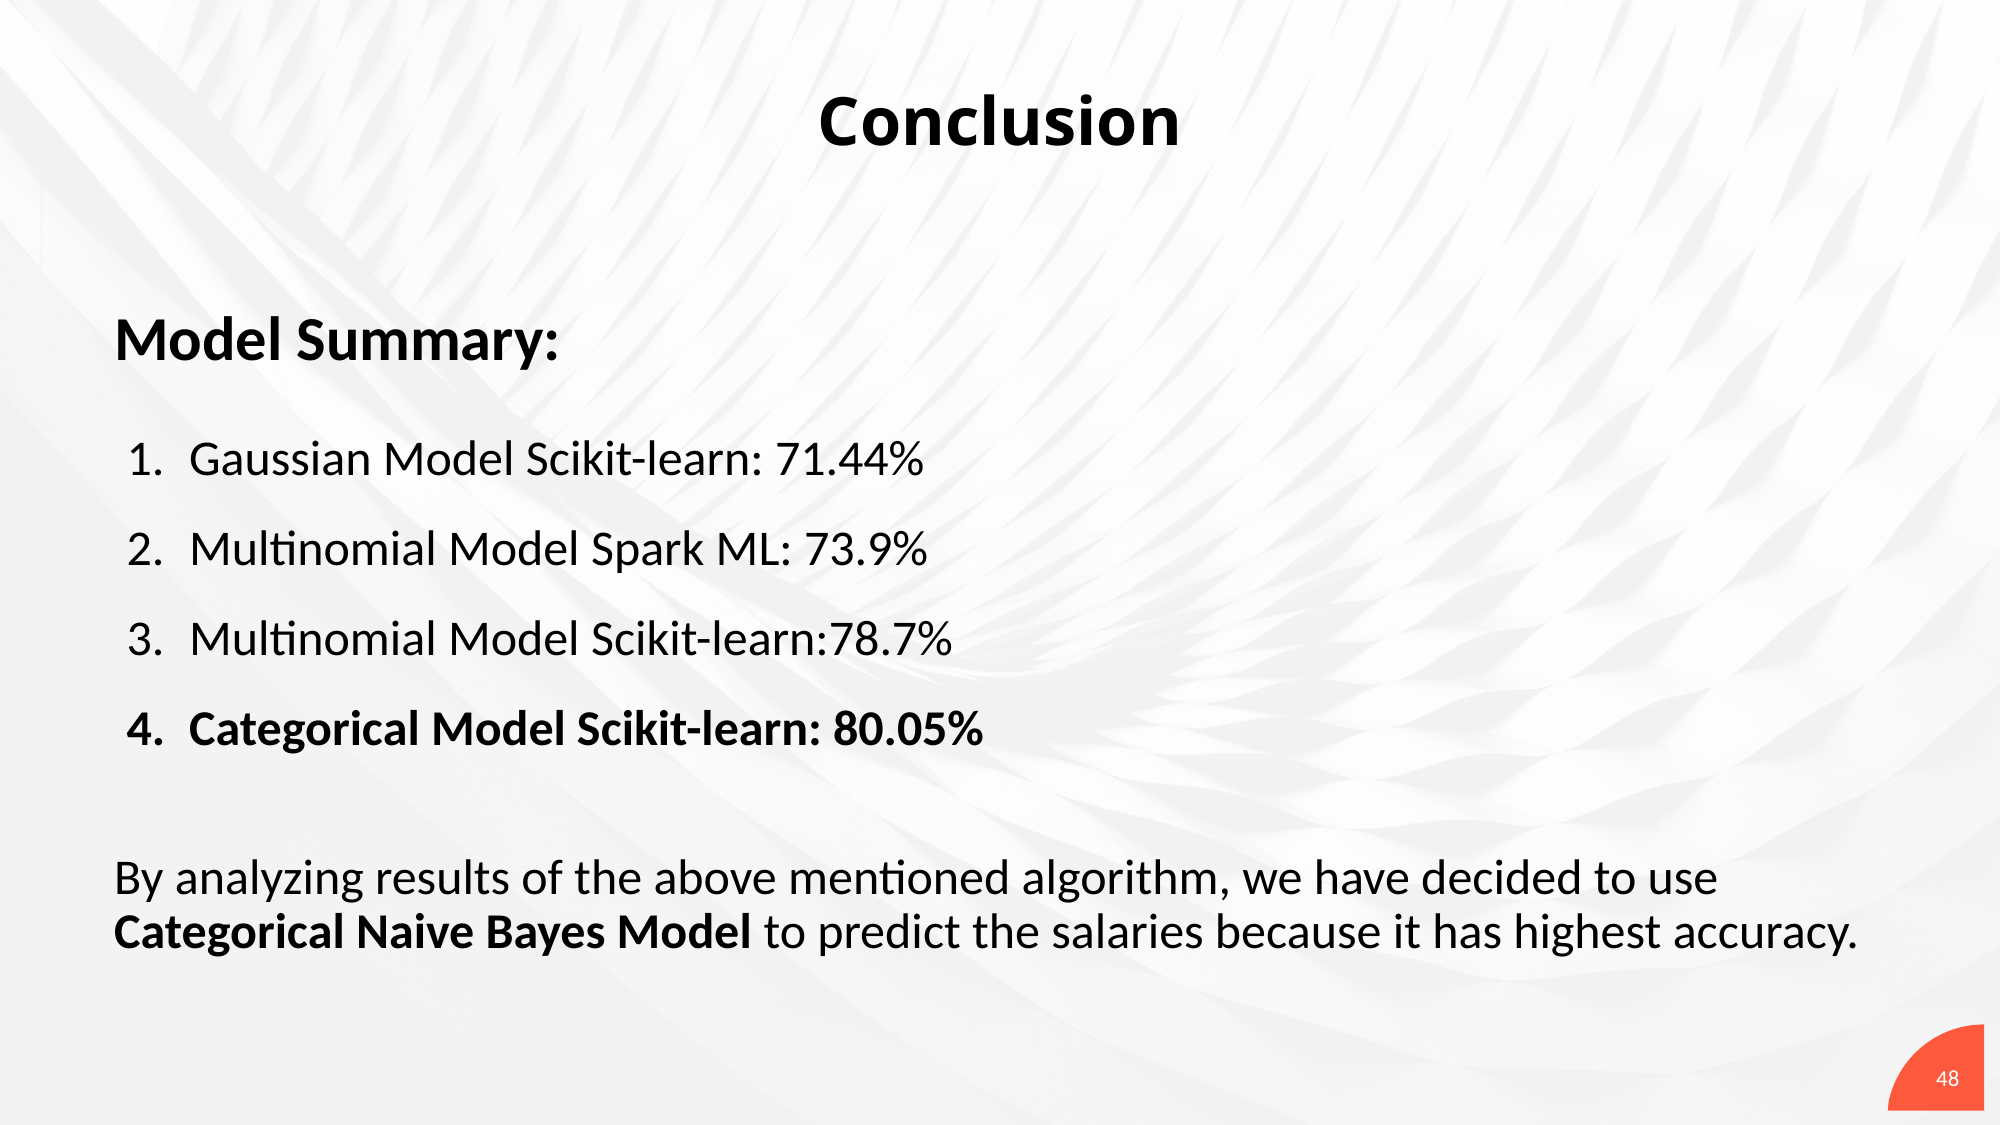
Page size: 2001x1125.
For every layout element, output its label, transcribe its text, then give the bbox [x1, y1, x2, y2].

title Conclusion [99, 50, 1901, 197]
list Model Summary: Gaussian Model Scikit-learn: 71.44% Multinomial Model Spark ML: 73.9% Multinomial Model Scikit-learn:78.7% Categorical Model Scikit-learn: 80.05% By analyzing results of the above mentioned algorithm, we have decided to use Categorical Naive Bayes Model to predict the salaries because it has highest accuracy. [99, 299, 1901, 1014]
slide_number ‹#› [1915, 1047, 1981, 1108]
